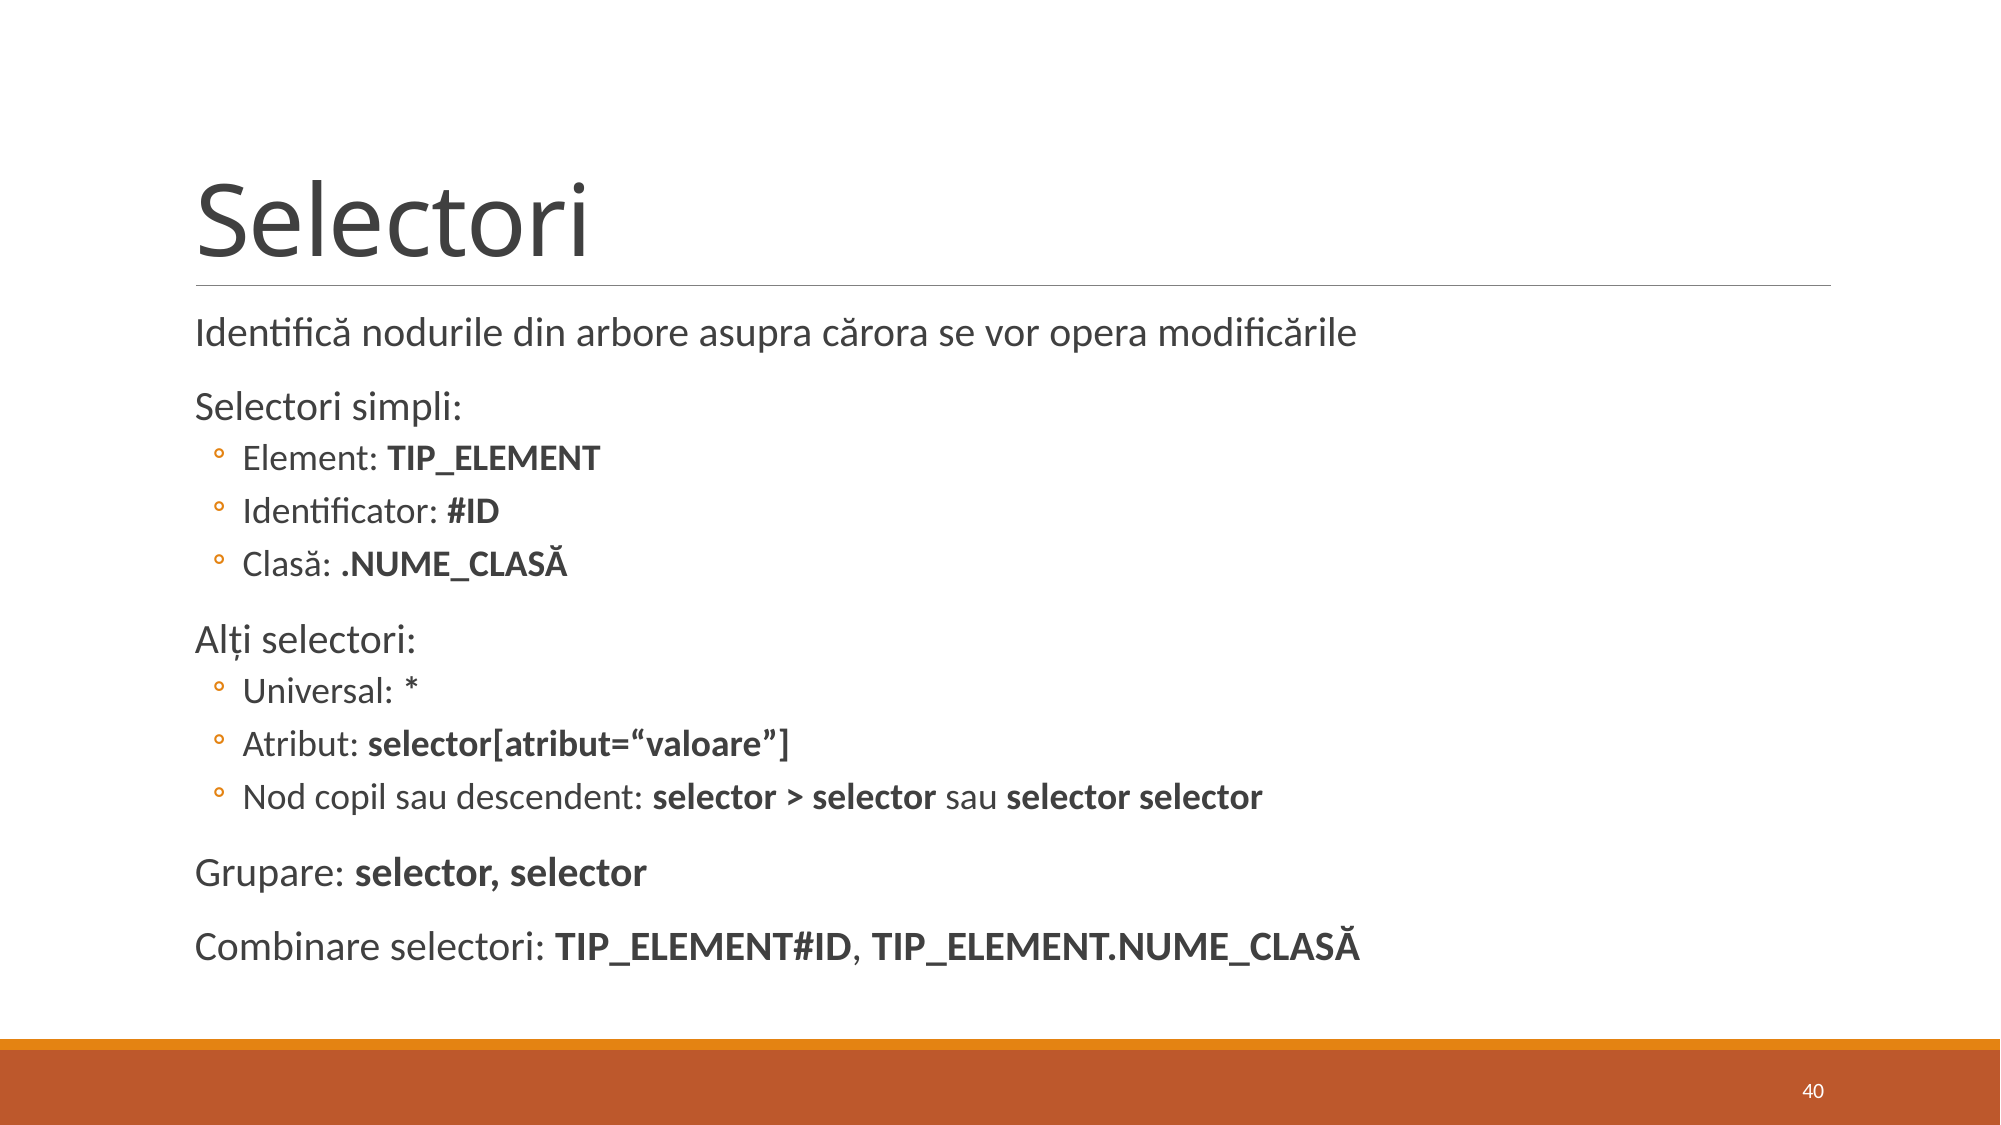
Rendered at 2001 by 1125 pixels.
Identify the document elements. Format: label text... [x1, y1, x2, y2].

title Selectori [179, 47, 1830, 285]
list Identifică nodurile din arbore asupra cărora se vor opera modificările Selectori simpli: Element: TIP_ELEMENT Identificator: #ID Clasă: .NUME_CLASĂ Alți selectori: Universal: * Atribut: selector[atribut=“valoare”] Nod copil sau descendent: selector > selector sau selector selector Grupare: selector, selector Combinare selectori: TIP_ELEMENT#ID, TIP_ELEMENT.NUME_CLASĂ [179, 302, 1830, 963]
slide_number 40 [1624, 1059, 1840, 1120]
